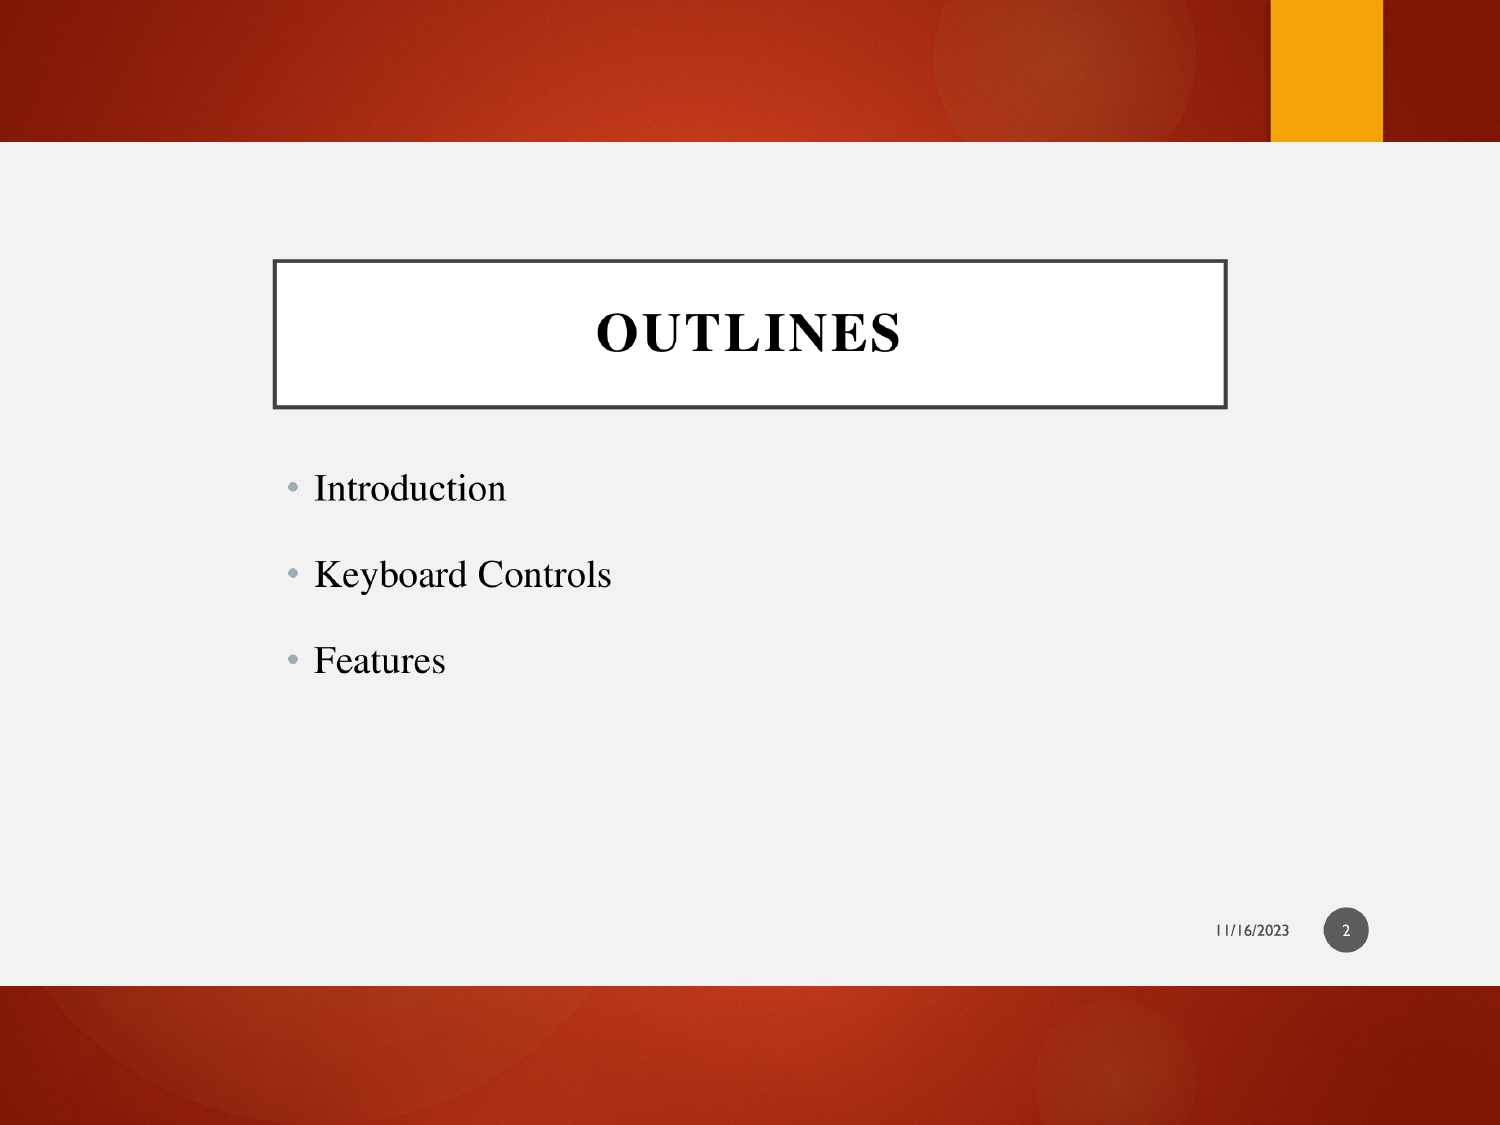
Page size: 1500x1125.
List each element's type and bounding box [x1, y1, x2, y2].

picture [0, 141, 1500, 987]
